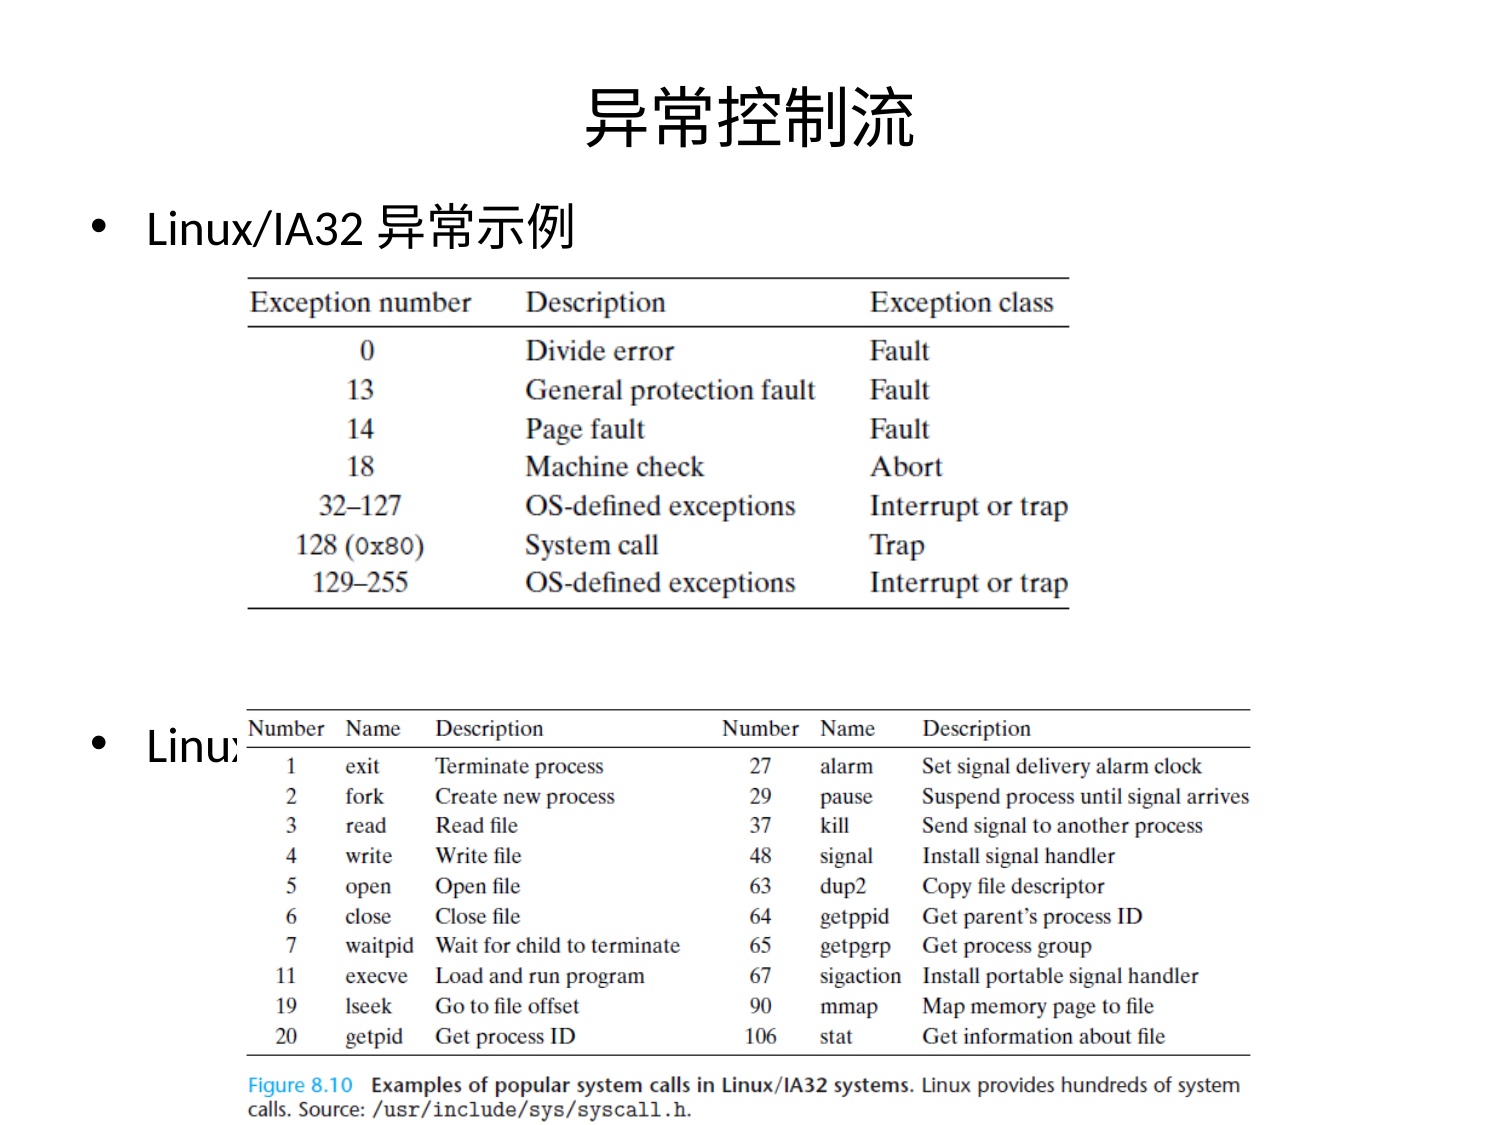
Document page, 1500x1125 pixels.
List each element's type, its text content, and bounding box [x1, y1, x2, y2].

picture [237, 702, 1265, 1125]
title 异常控制流 [75, 45, 1425, 187]
picture [237, 262, 1093, 623]
list Linux/IA32异常示例 Linux/IA32系统调用(0x80陷阱指令) [75, 187, 1425, 1100]
